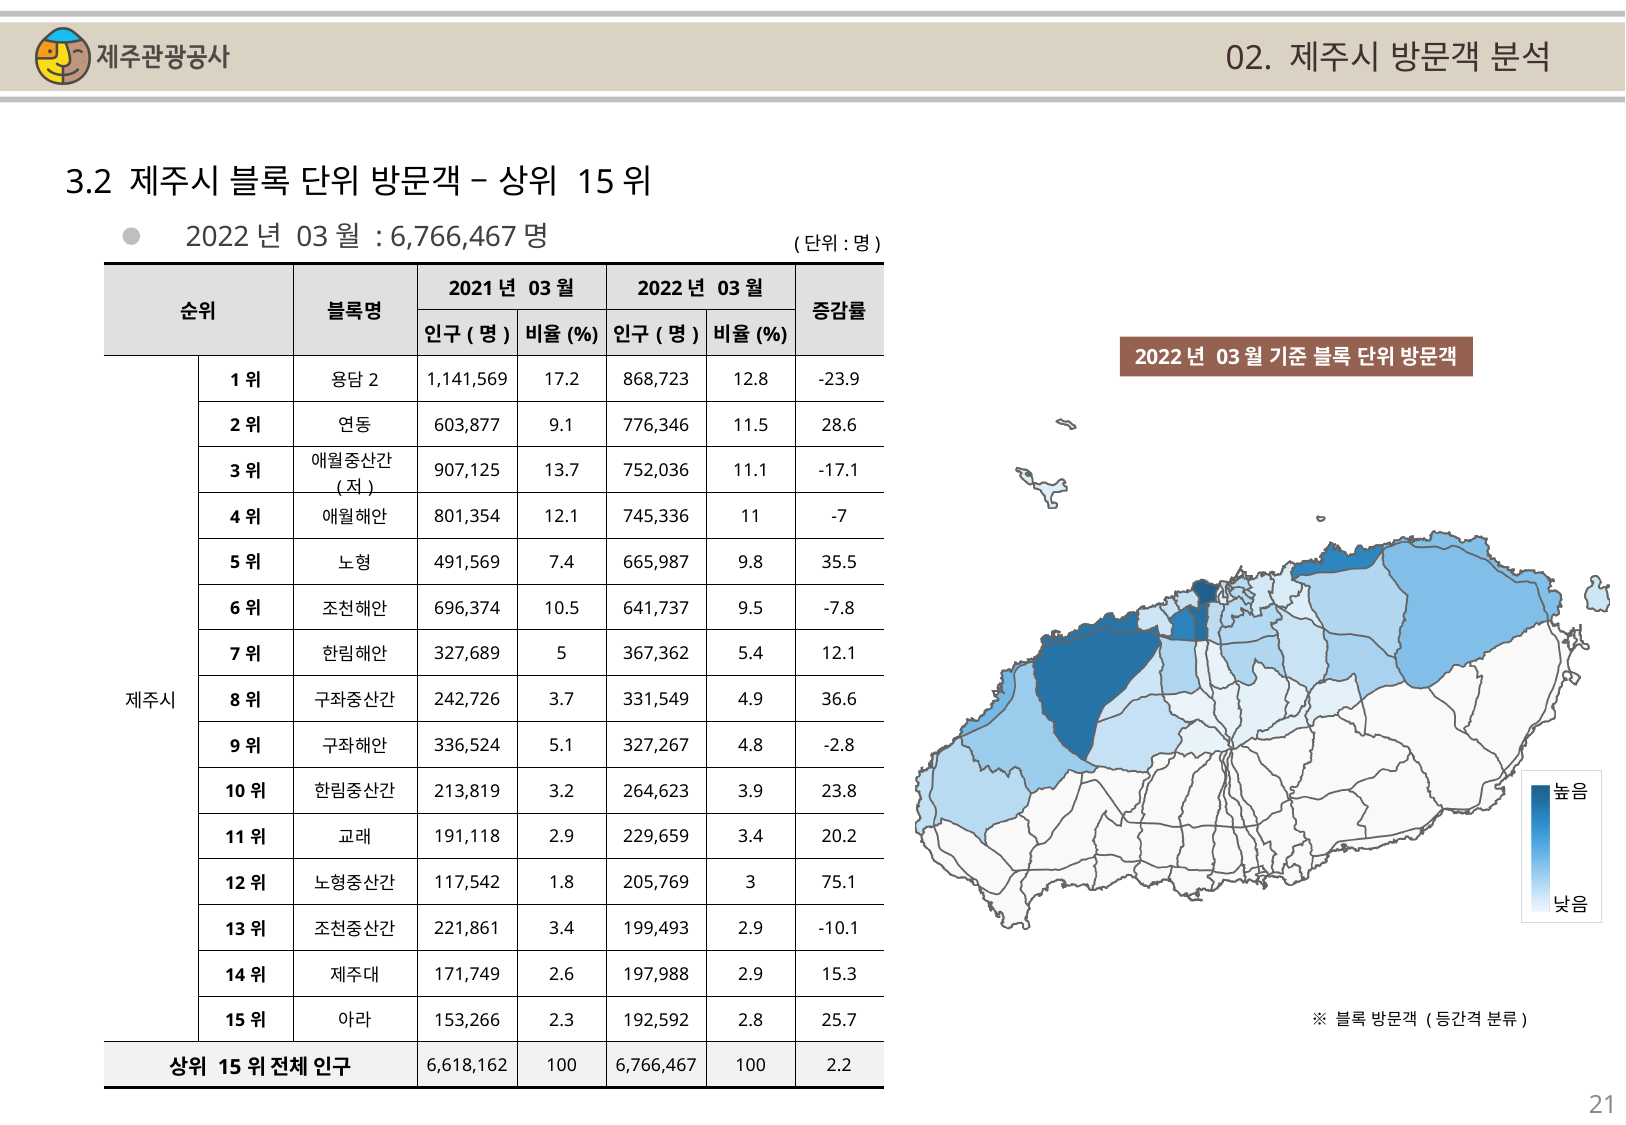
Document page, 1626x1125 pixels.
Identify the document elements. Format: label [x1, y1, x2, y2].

table_cell [199, 356, 293, 401]
table_cell [199, 585, 293, 629]
table_cell [418, 951, 517, 996]
picture [915, 236, 1610, 1112]
table_cell [518, 768, 606, 813]
table_cell [707, 447, 795, 492]
picture [31, 26, 232, 87]
table_cell [294, 997, 417, 1041]
table_cell [294, 585, 417, 629]
table_cell [294, 630, 417, 675]
table_cell [418, 859, 517, 904]
table_cell [796, 951, 884, 996]
table_cell [518, 356, 606, 401]
table_cell [707, 493, 795, 538]
table_cell [707, 585, 795, 629]
table_header [294, 265, 417, 355]
table_cell [796, 630, 884, 675]
table_cell [796, 493, 884, 538]
table_cell [294, 539, 417, 584]
table_cell [104, 356, 198, 1041]
table_cell [418, 1042, 517, 1086]
table_cell [199, 951, 293, 996]
slide_number [1251, 1063, 1618, 1123]
table_cell [796, 997, 884, 1041]
table_cell [796, 356, 884, 401]
table_cell [607, 447, 706, 492]
table_cell [707, 722, 795, 767]
table_cell [294, 493, 417, 538]
table_header [607, 265, 795, 309]
table_cell [707, 1042, 795, 1086]
table_cell [796, 402, 884, 446]
table_cell [607, 630, 706, 675]
table_cell [607, 493, 706, 538]
table_cell [418, 447, 517, 492]
table_cell [199, 997, 293, 1041]
table_cell [199, 447, 293, 492]
table_cell [199, 493, 293, 538]
text_box [50, 152, 1144, 208]
table_cell [294, 356, 417, 401]
table_cell [607, 859, 706, 904]
table_cell [707, 951, 795, 996]
table_cell [707, 539, 795, 584]
table_cell [607, 1042, 706, 1086]
table_cell [518, 493, 606, 538]
table_cell [707, 814, 795, 858]
table_cell [518, 447, 606, 492]
table_cell [199, 676, 293, 721]
table_cell [294, 905, 417, 950]
table_cell [607, 997, 706, 1041]
text_box [170, 210, 565, 260]
table_cell [418, 402, 517, 446]
table_cell [294, 814, 417, 858]
table_cell [518, 905, 606, 950]
table_cell [294, 951, 417, 996]
table_cell [607, 356, 706, 401]
table_cell [518, 951, 606, 996]
table_cell [518, 722, 606, 767]
table_cell [796, 859, 884, 904]
table_cell [707, 859, 795, 904]
table_cell [104, 1042, 417, 1086]
table_header [104, 265, 293, 355]
table_cell [199, 768, 293, 813]
table_cell [418, 676, 517, 721]
table_cell [518, 676, 606, 721]
table_cell [707, 356, 795, 401]
table_cell [418, 905, 517, 950]
table_cell [707, 402, 795, 446]
text_box [121, 226, 141, 246]
table_cell [294, 402, 417, 446]
table_cell [418, 356, 517, 401]
table_cell [796, 722, 884, 767]
table_cell [199, 905, 293, 950]
table_cell [518, 402, 606, 446]
table_cell [518, 630, 606, 675]
table_cell [796, 768, 884, 813]
table_cell [796, 585, 884, 629]
table_cell [607, 814, 706, 858]
table_cell [707, 676, 795, 721]
text_box [1042, 28, 1595, 84]
table_cell [518, 310, 606, 355]
table_header [796, 265, 884, 355]
table_cell [418, 539, 517, 584]
table_cell [199, 859, 293, 904]
table_cell [607, 310, 706, 355]
table_cell [796, 447, 884, 492]
table_cell [418, 722, 517, 767]
table_cell [607, 402, 706, 446]
table_cell [707, 997, 795, 1041]
text_box [779, 224, 896, 262]
table_cell [294, 859, 417, 904]
table_cell [607, 951, 706, 996]
table_cell [418, 768, 517, 813]
table_cell [518, 814, 606, 858]
table_cell [707, 630, 795, 675]
table_cell [518, 539, 606, 584]
table_cell [607, 768, 706, 813]
table_cell [707, 310, 795, 355]
table_cell [518, 859, 606, 904]
table_cell [796, 539, 884, 584]
table_cell [294, 676, 417, 721]
table_cell [418, 814, 517, 858]
table_cell [518, 997, 606, 1041]
table_cell [607, 539, 706, 584]
text_box [1521, 770, 1618, 925]
table_cell [607, 905, 706, 950]
table_cell [518, 1042, 606, 1086]
table_cell [418, 630, 517, 675]
table_cell [796, 1042, 884, 1086]
table_cell [607, 585, 706, 629]
table_cell [199, 630, 293, 675]
table_cell [607, 722, 706, 767]
table_cell [418, 997, 517, 1041]
table_cell [607, 676, 706, 721]
table_cell [796, 814, 884, 858]
table_cell [707, 905, 795, 950]
table_cell [418, 310, 517, 355]
table_cell [418, 585, 517, 629]
table_cell [796, 676, 884, 721]
table_cell [707, 768, 795, 813]
table_header [418, 265, 606, 309]
table_cell [199, 402, 293, 446]
table_cell [294, 722, 417, 767]
table_cell [199, 814, 293, 858]
table_cell [418, 493, 517, 538]
table_cell [796, 905, 884, 950]
table_cell [294, 768, 417, 813]
table_cell [294, 447, 417, 492]
table_cell [518, 585, 606, 629]
table_cell [199, 539, 293, 584]
table_cell [199, 722, 293, 767]
